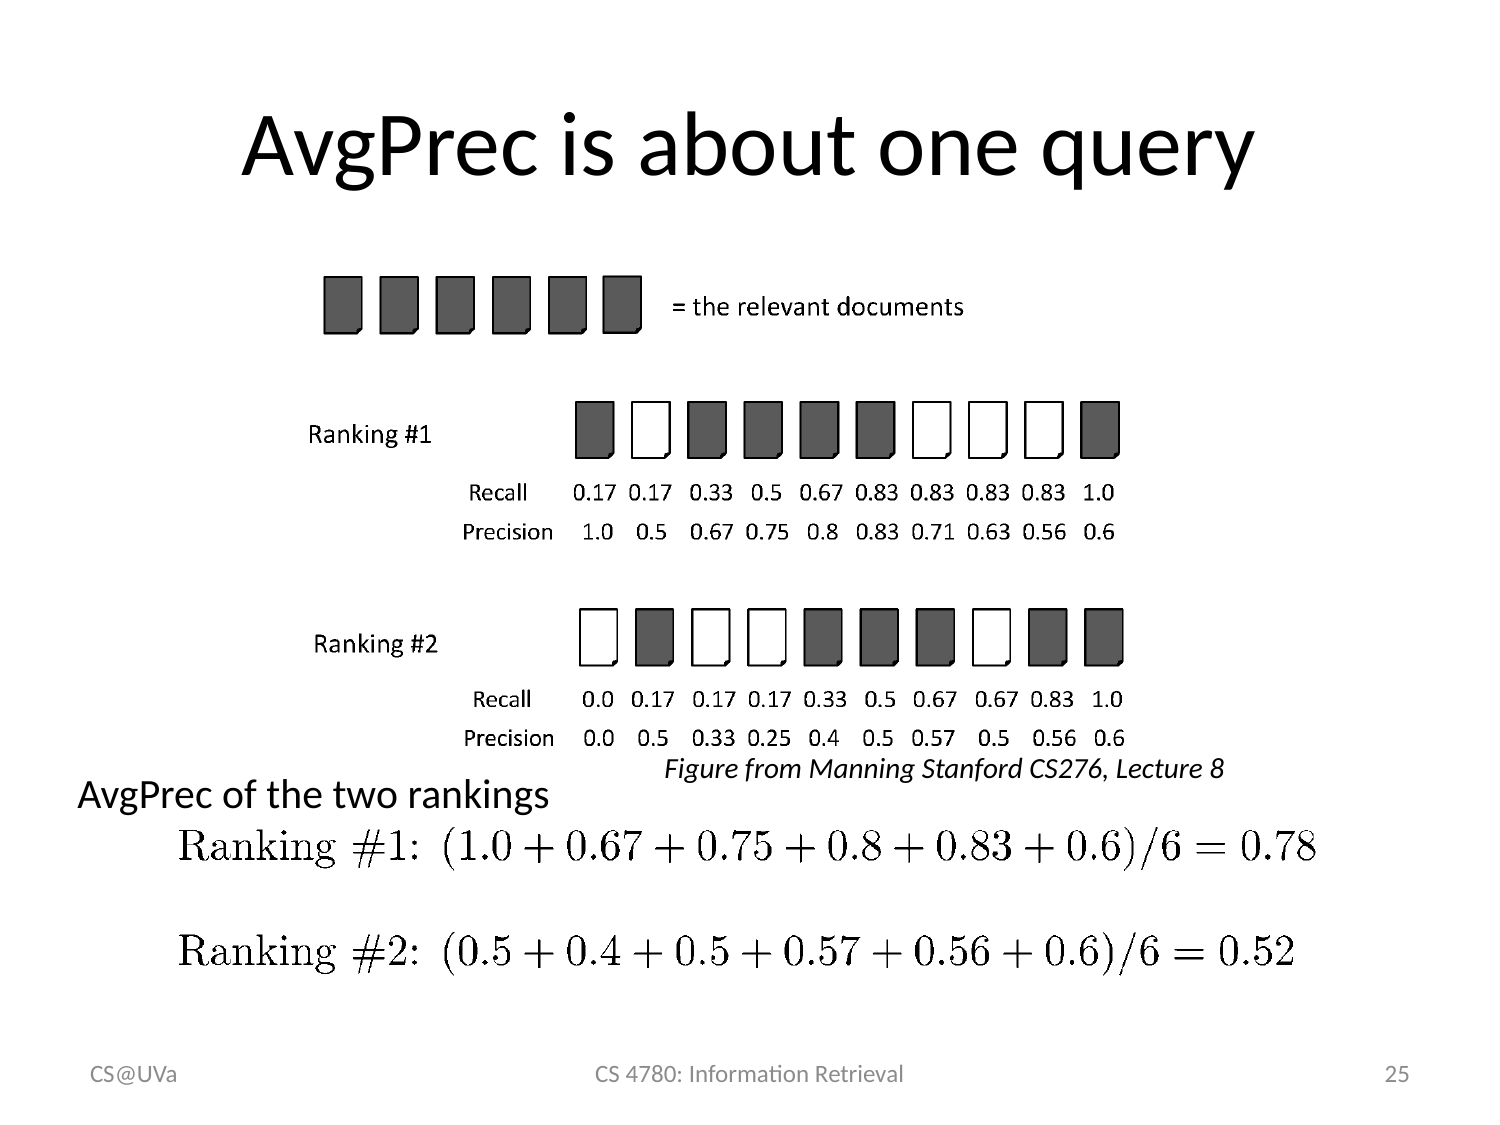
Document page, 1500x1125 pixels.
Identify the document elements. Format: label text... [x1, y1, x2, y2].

slide_number 25 [1074, 1042, 1425, 1103]
text_box Figure from Manning Stanford CS276, Lecture 8 [649, 741, 1293, 792]
picture [174, 825, 1318, 979]
title AvgPrec is about one query [75, 45, 1425, 233]
footer CS 4780: Information Retrieval [512, 1042, 988, 1103]
text_box AvgPrec of the two rankings [62, 759, 625, 825]
picture [299, 260, 1140, 777]
slide_number CS@UVa [75, 1042, 425, 1103]
